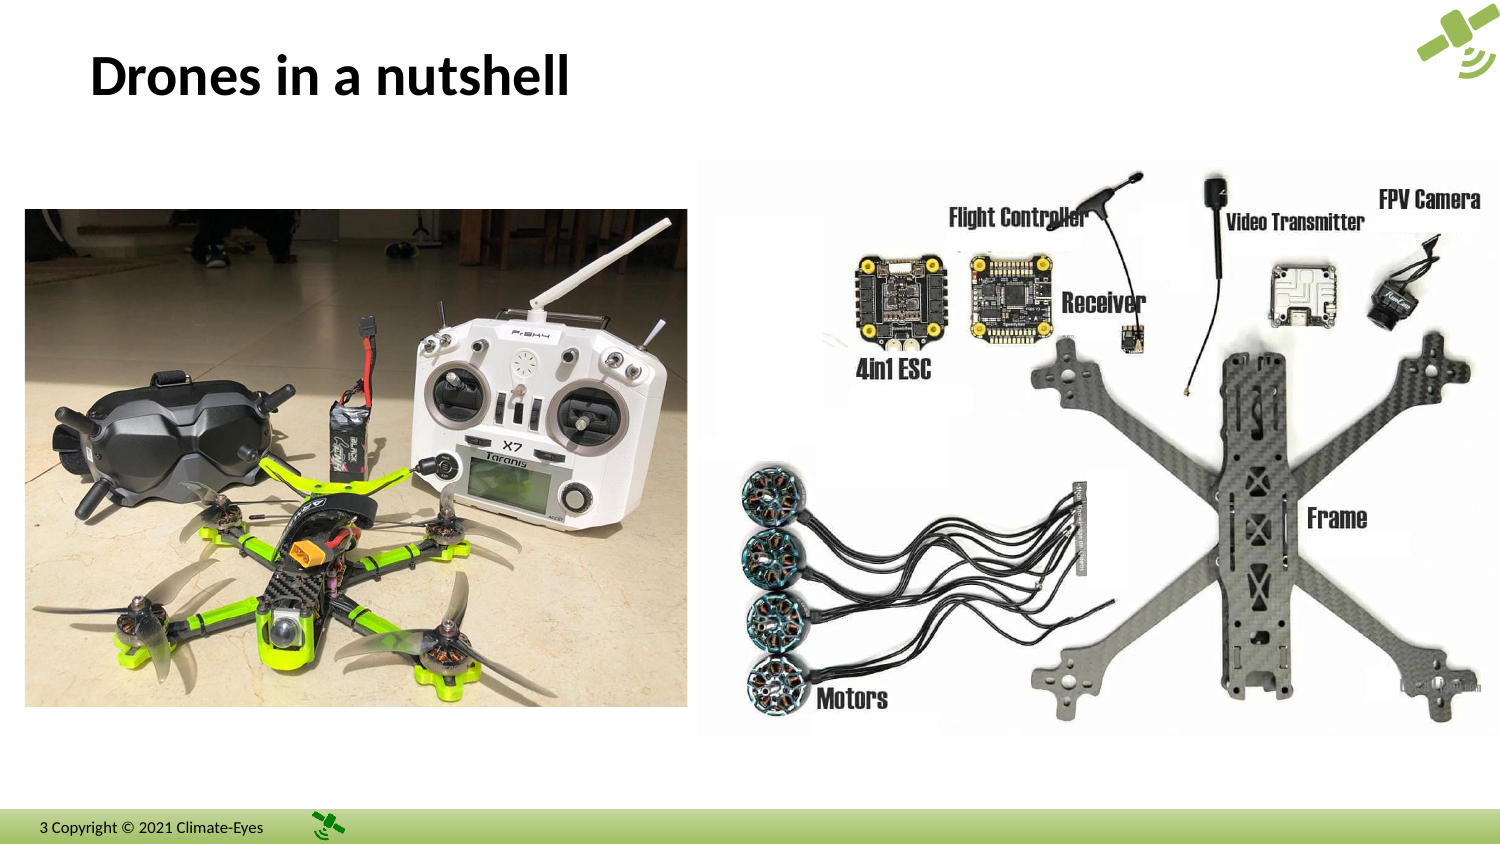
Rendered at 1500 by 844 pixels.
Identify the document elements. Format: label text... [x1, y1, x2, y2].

picture [24, 209, 688, 708]
picture [1417, 0, 1500, 83]
title Drones in a nutshell [75, 33, 1425, 110]
picture [312, 809, 345, 842]
picture [699, 159, 1500, 736]
